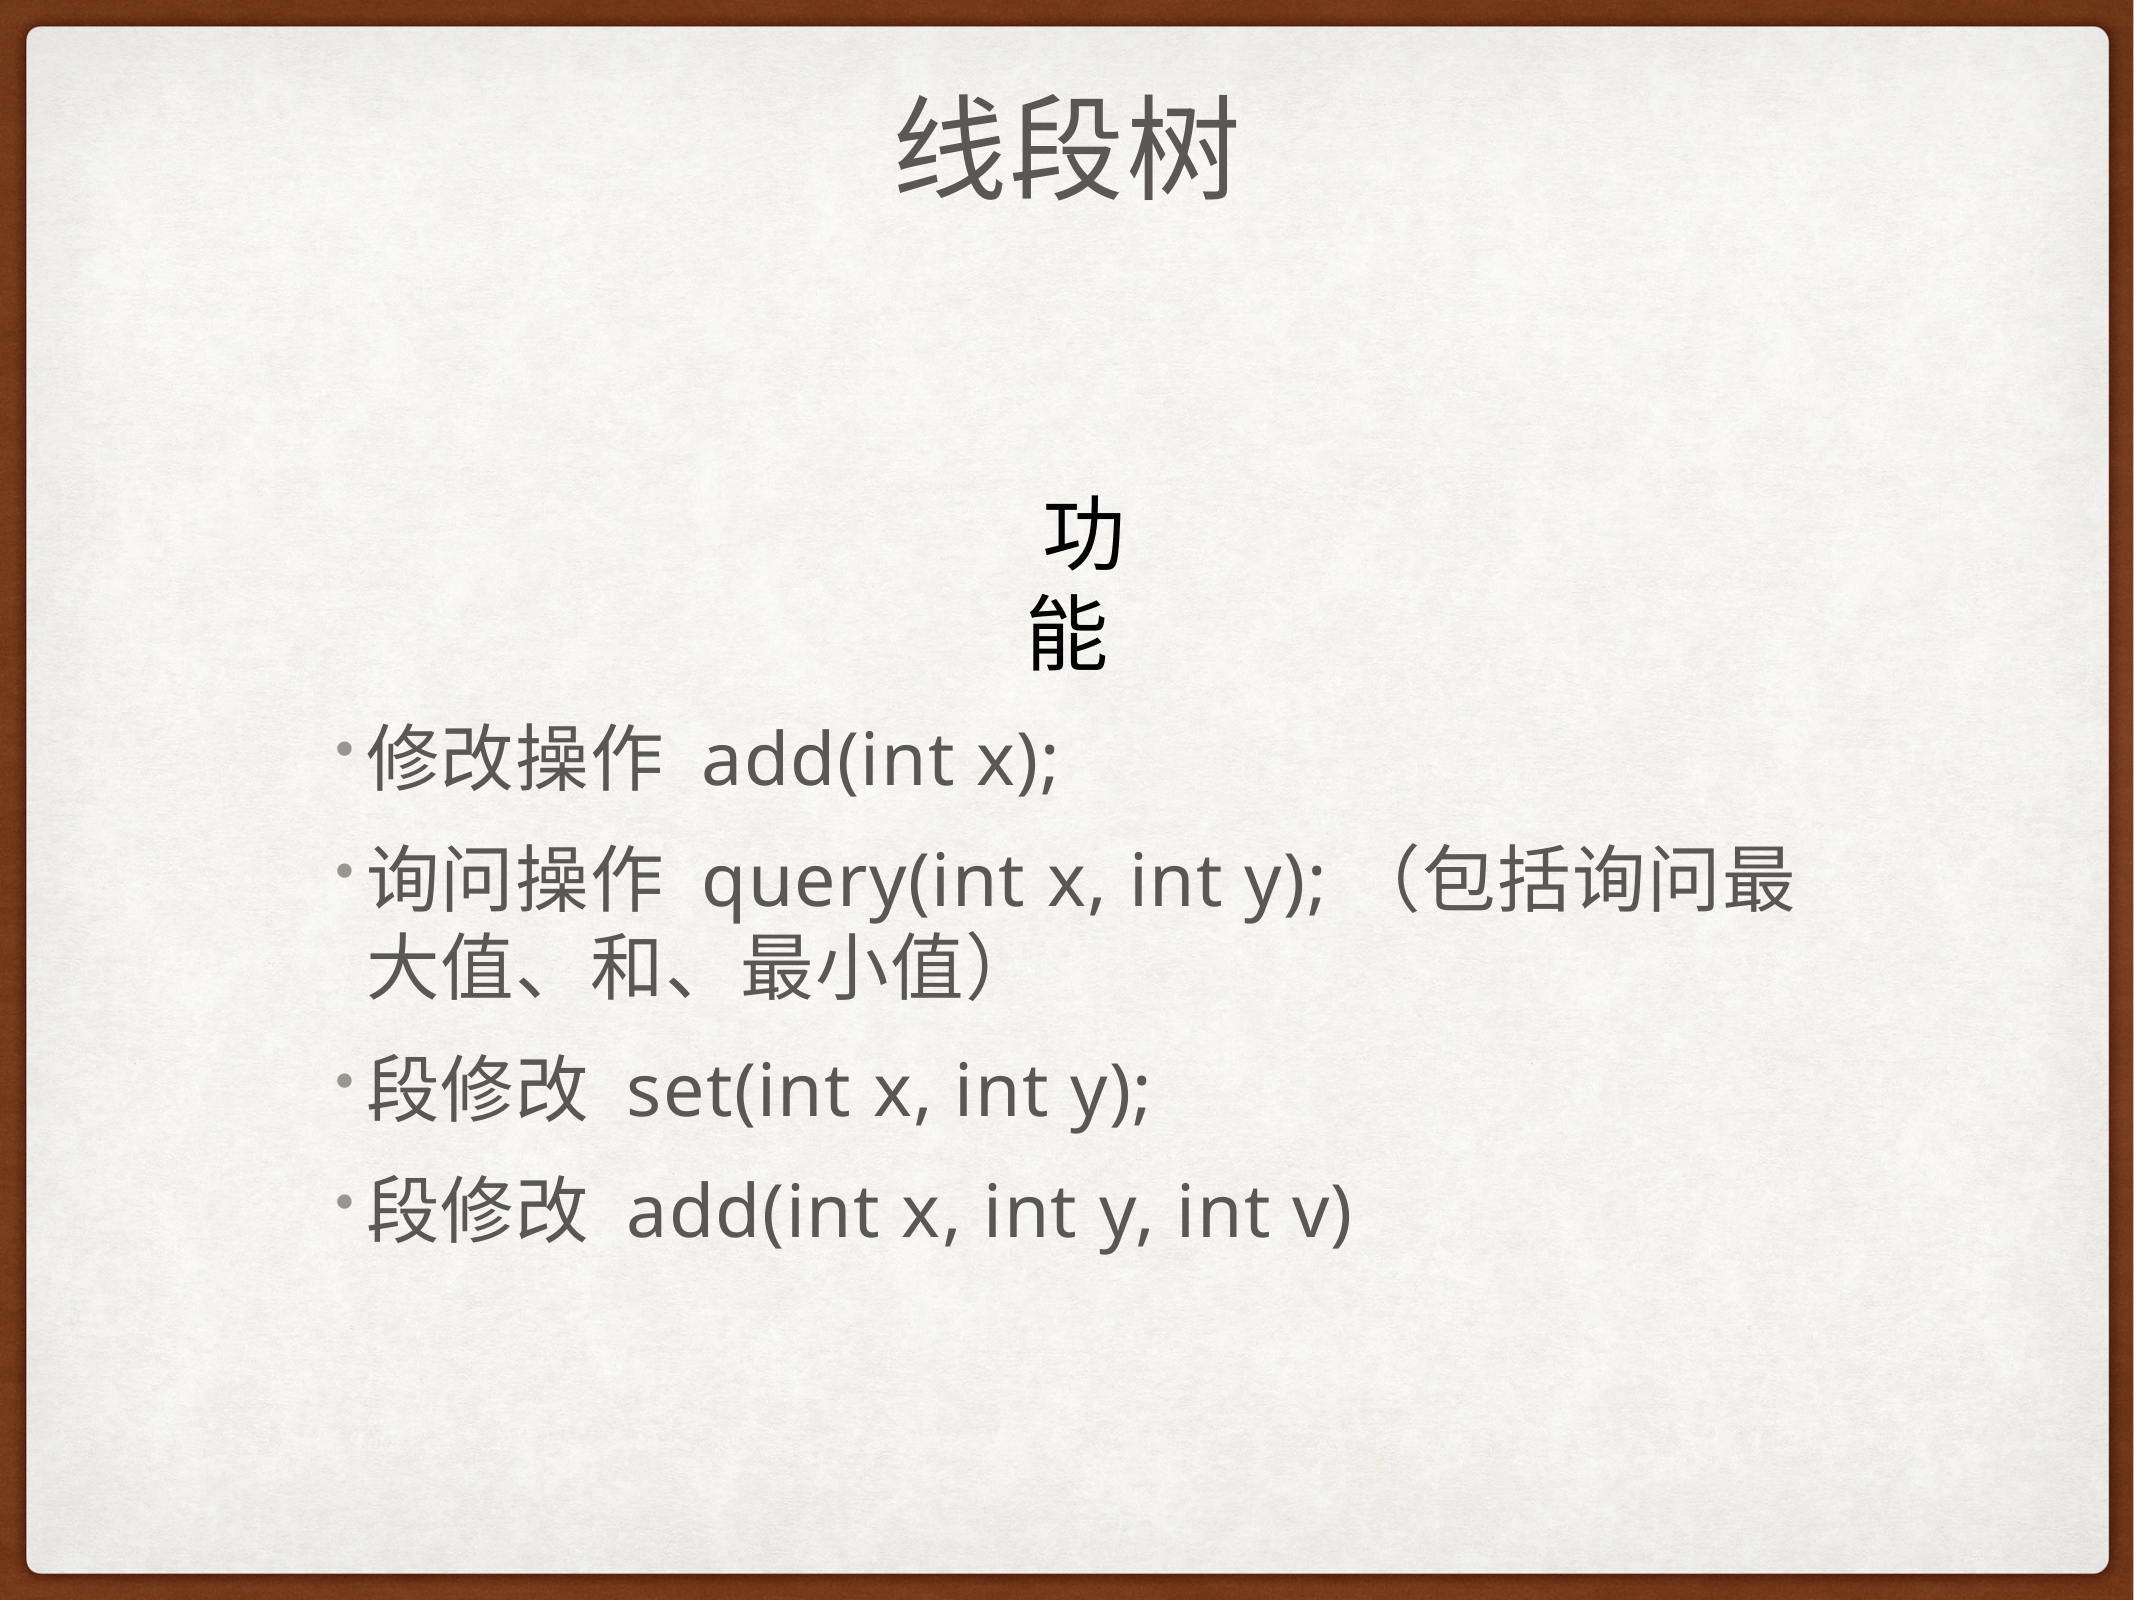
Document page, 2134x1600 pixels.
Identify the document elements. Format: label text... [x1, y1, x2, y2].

title 线段树 [98, 68, 2035, 249]
list 修改操作 add(int x); 询问操作 query(int x, int y);（包括询问最大值、和、最小值） 段修改 set(int x, int y); 段修改 add(int x, int y, int v) [326, 654, 1807, 1310]
text_box 功能 [974, 472, 1160, 590]
picture [0, 0, 2134, 1600]
